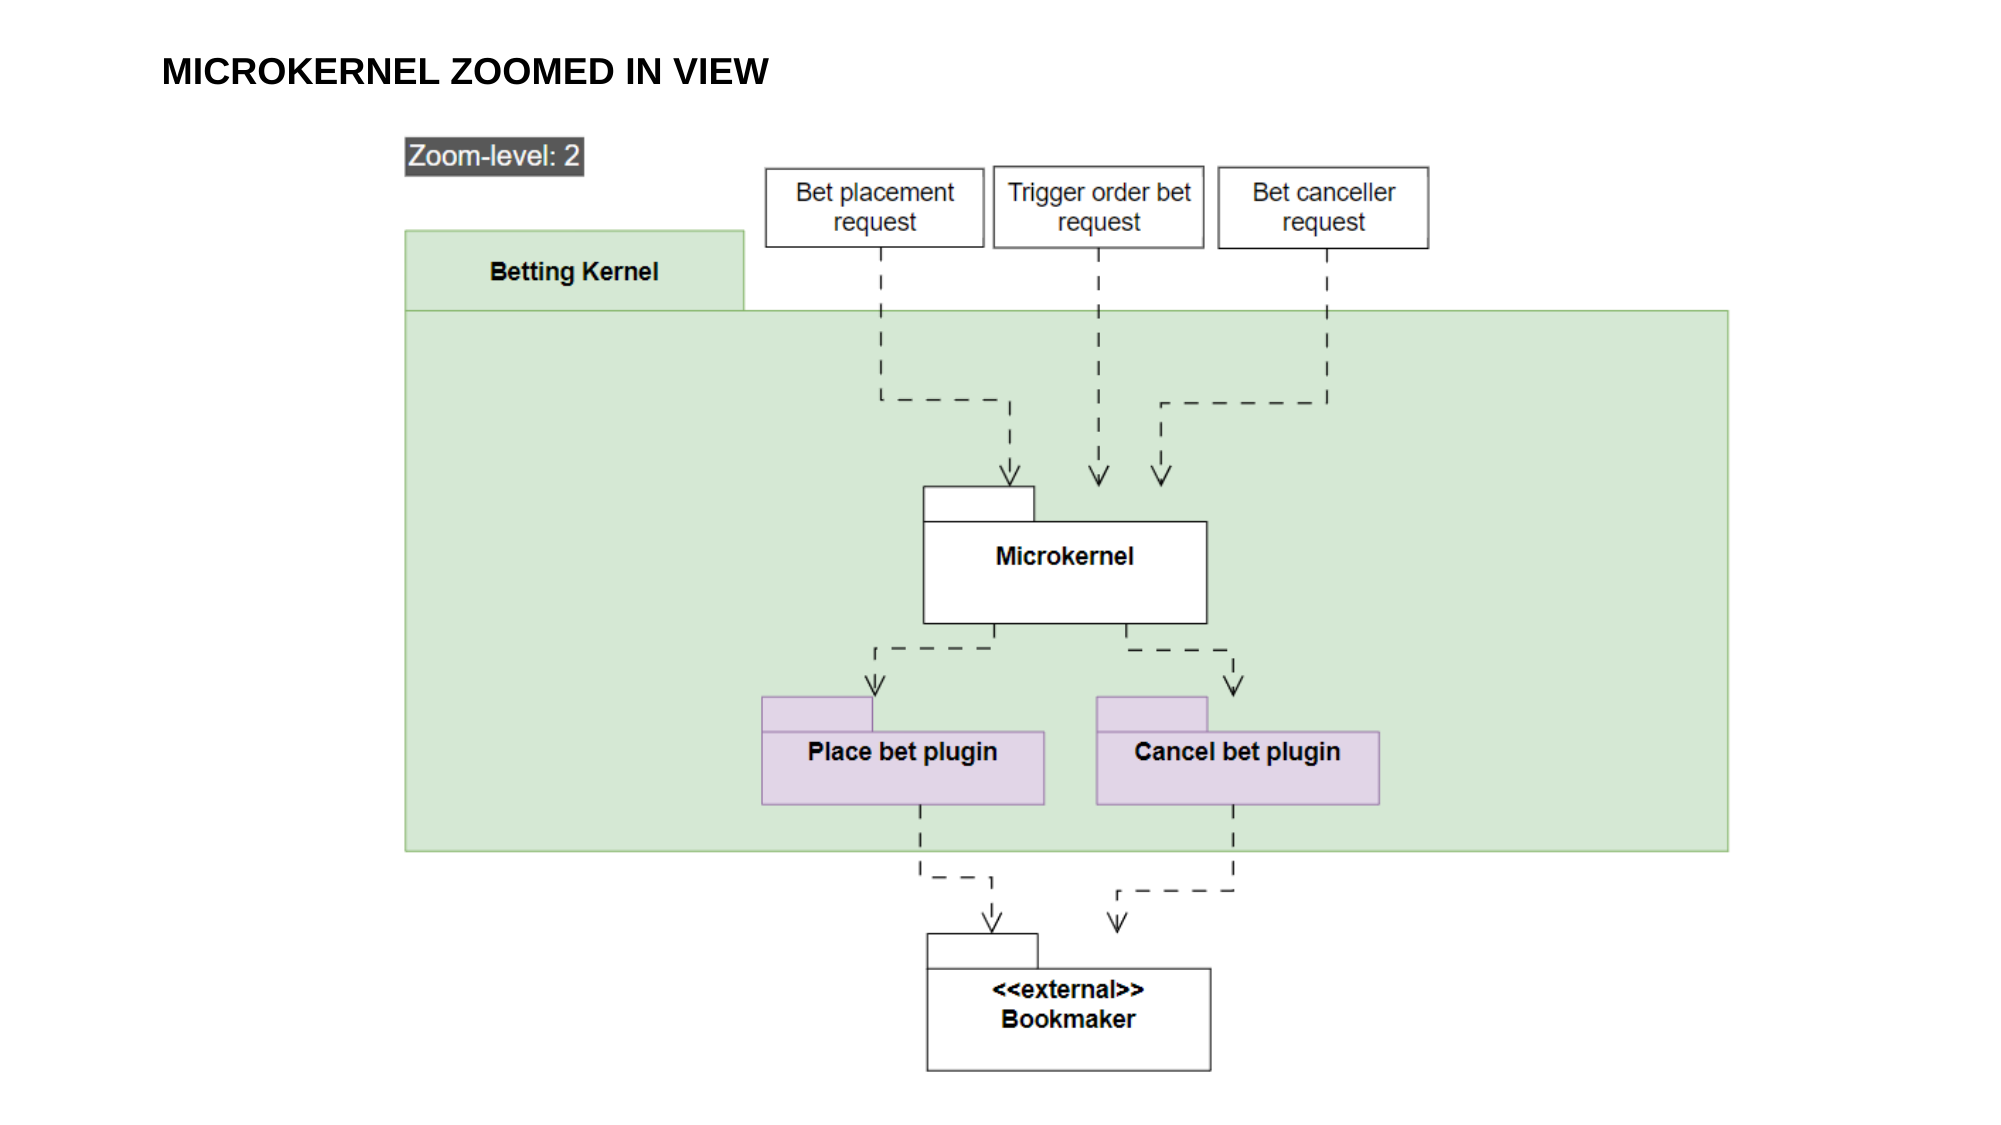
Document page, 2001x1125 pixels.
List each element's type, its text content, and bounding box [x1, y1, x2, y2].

picture [399, 129, 1740, 1096]
title Microkernel zoomed in view [146, 40, 1854, 101]
